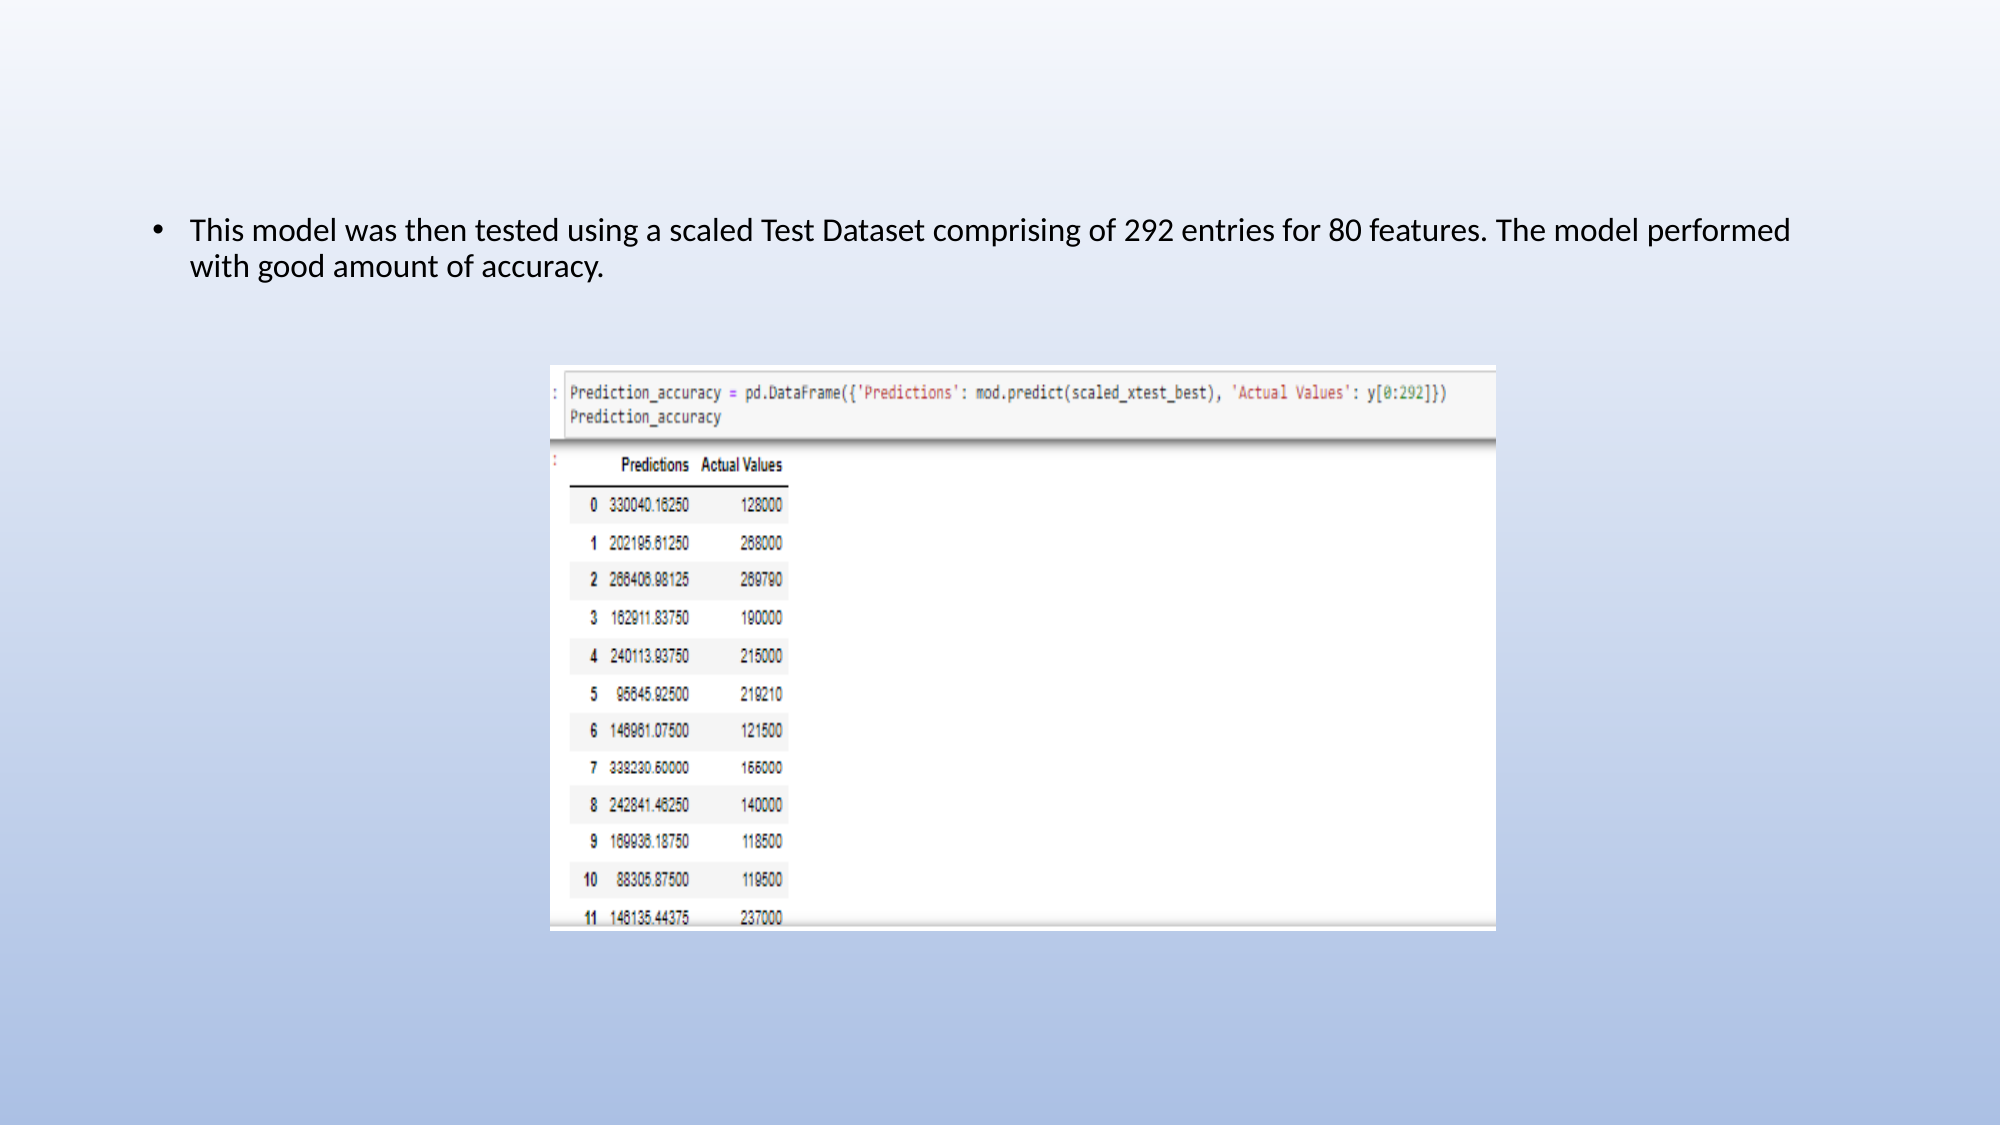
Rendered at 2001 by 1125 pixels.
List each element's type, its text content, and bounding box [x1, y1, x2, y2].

list This model was then tested using a scaled Test Dataset comprising of 292 entries for 80 features. The model performed with good amount of accuracy. [137, 205, 1863, 920]
picture [550, 365, 1496, 931]
